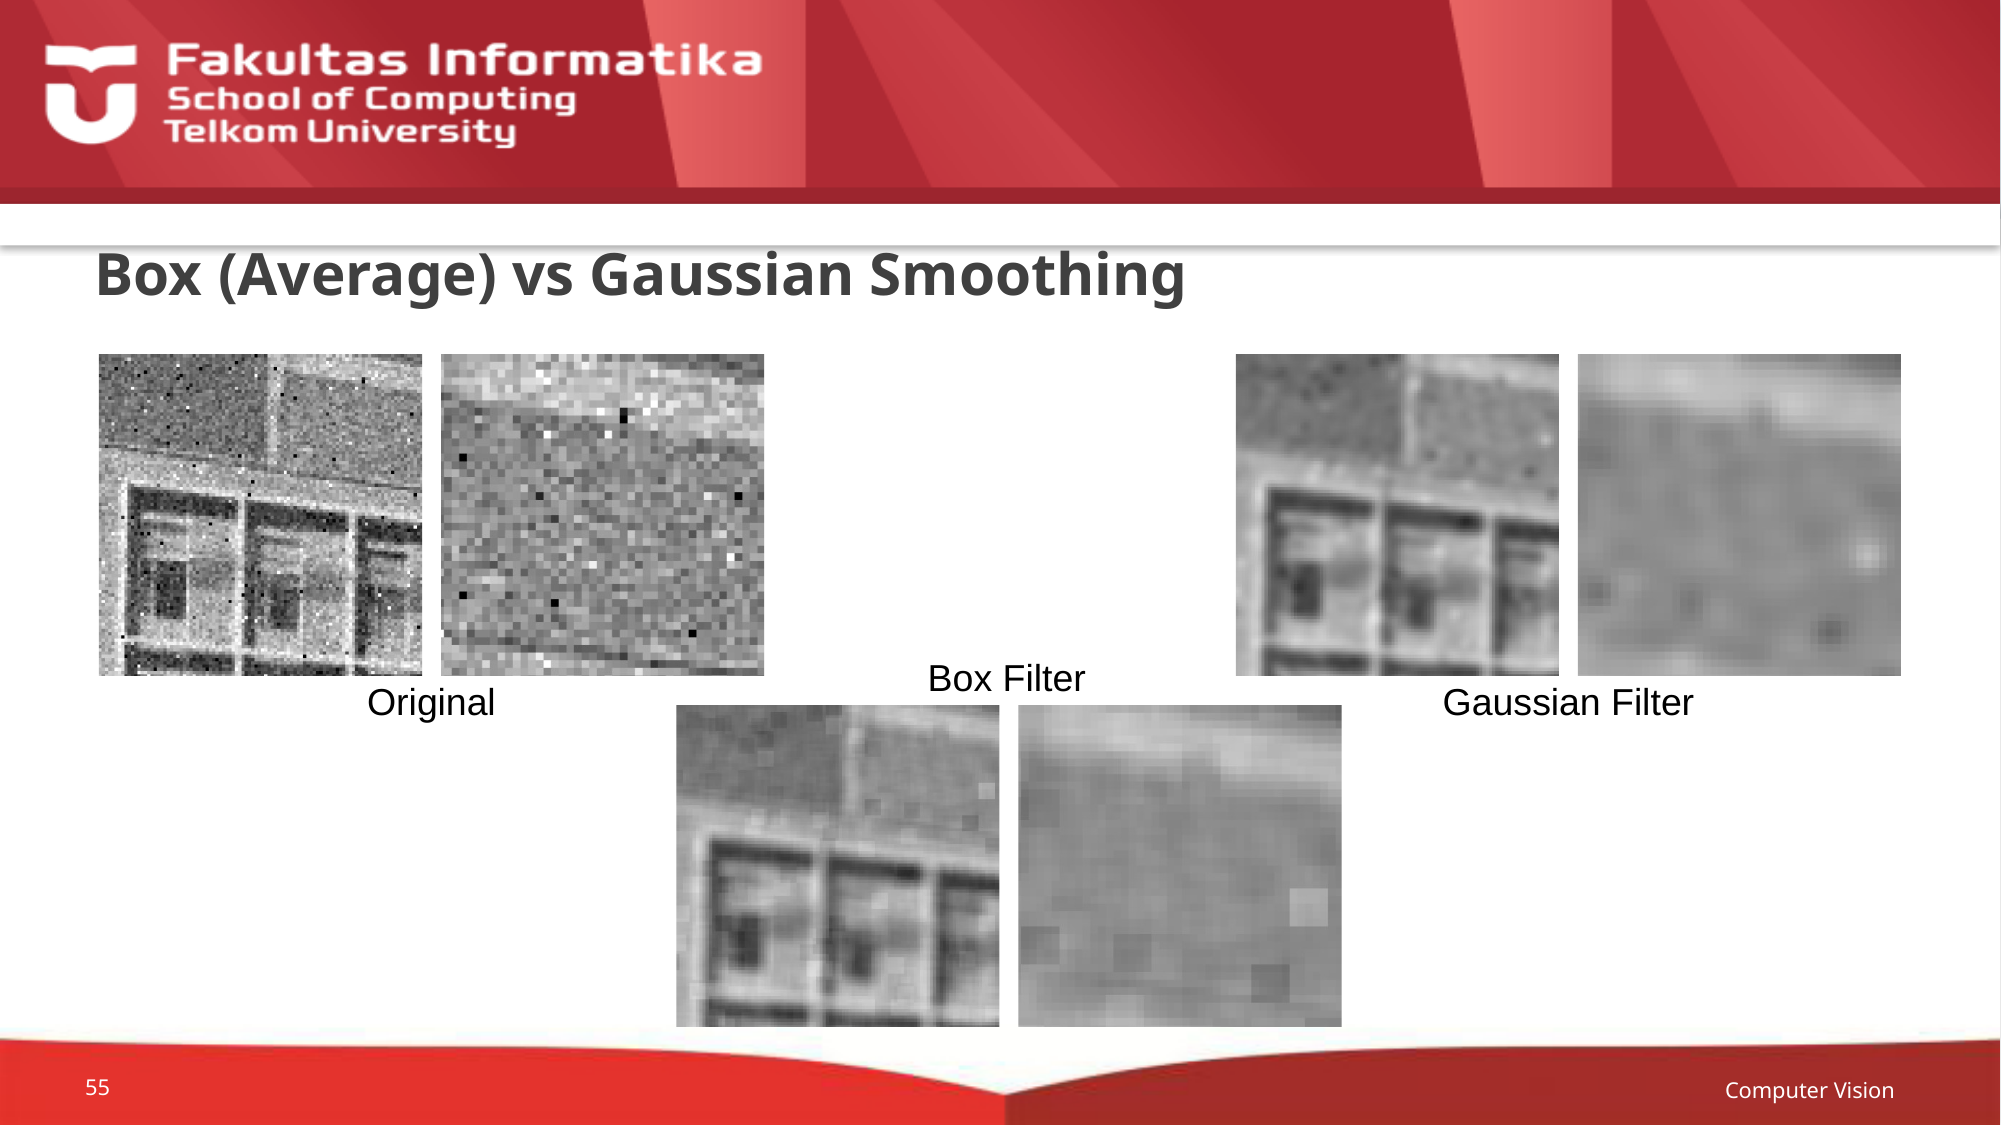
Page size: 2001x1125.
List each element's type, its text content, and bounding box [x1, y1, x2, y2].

picture [1577, 354, 1902, 676]
picture [0, 0, 2001, 1125]
list Computer Vision [1185, 1058, 1911, 1119]
text_box Gaussian Filter [1368, 670, 1769, 731]
text_box Box Filter [806, 646, 1207, 707]
picture [440, 354, 765, 676]
picture [1235, 354, 1560, 676]
picture [98, 354, 423, 676]
slide_number 55 [85, 1058, 164, 1119]
text_box Original [231, 670, 632, 731]
title Box (Average) vs Gaussian Smoothing [79, 219, 1901, 325]
